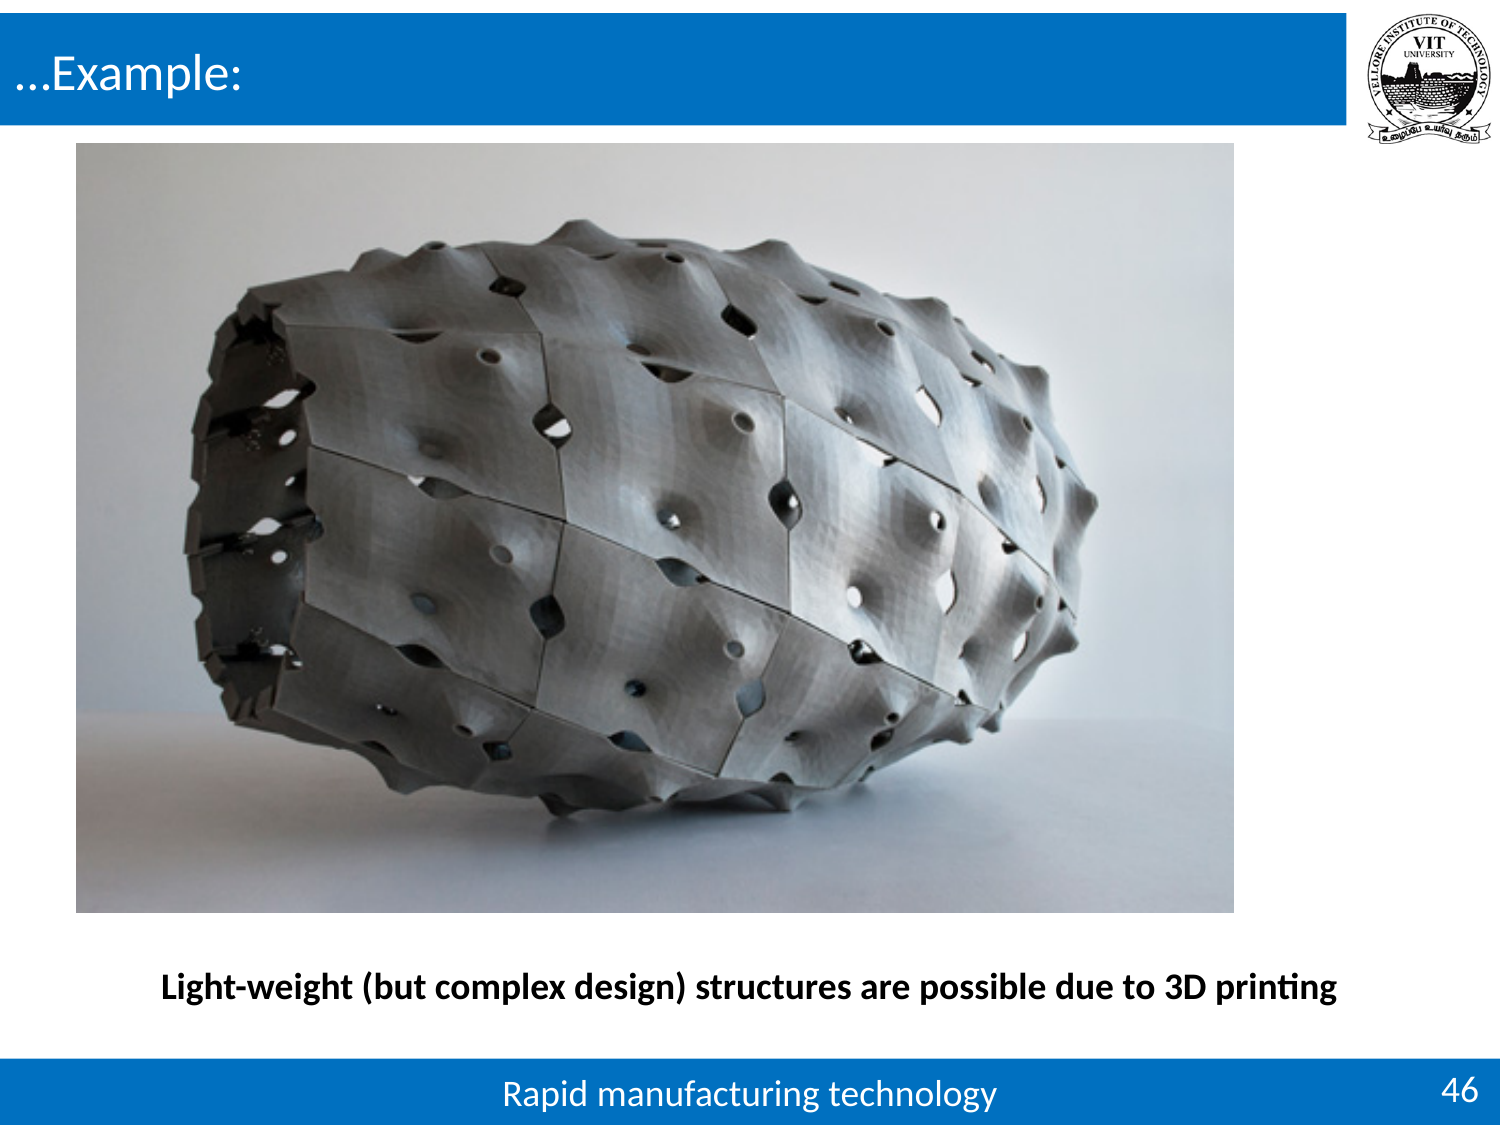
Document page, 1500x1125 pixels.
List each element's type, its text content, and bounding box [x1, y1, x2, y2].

slide_number 46 [1281, 1057, 1495, 1118]
text_box Light-weight (but complex design) structures are possible due to 3D printing [146, 954, 1354, 1015]
footer Rapid manufacturing technology [476, 1058, 1024, 1125]
picture [76, 142, 1234, 913]
picture [1367, 13, 1492, 144]
title …Example: [0, 13, 1347, 126]
